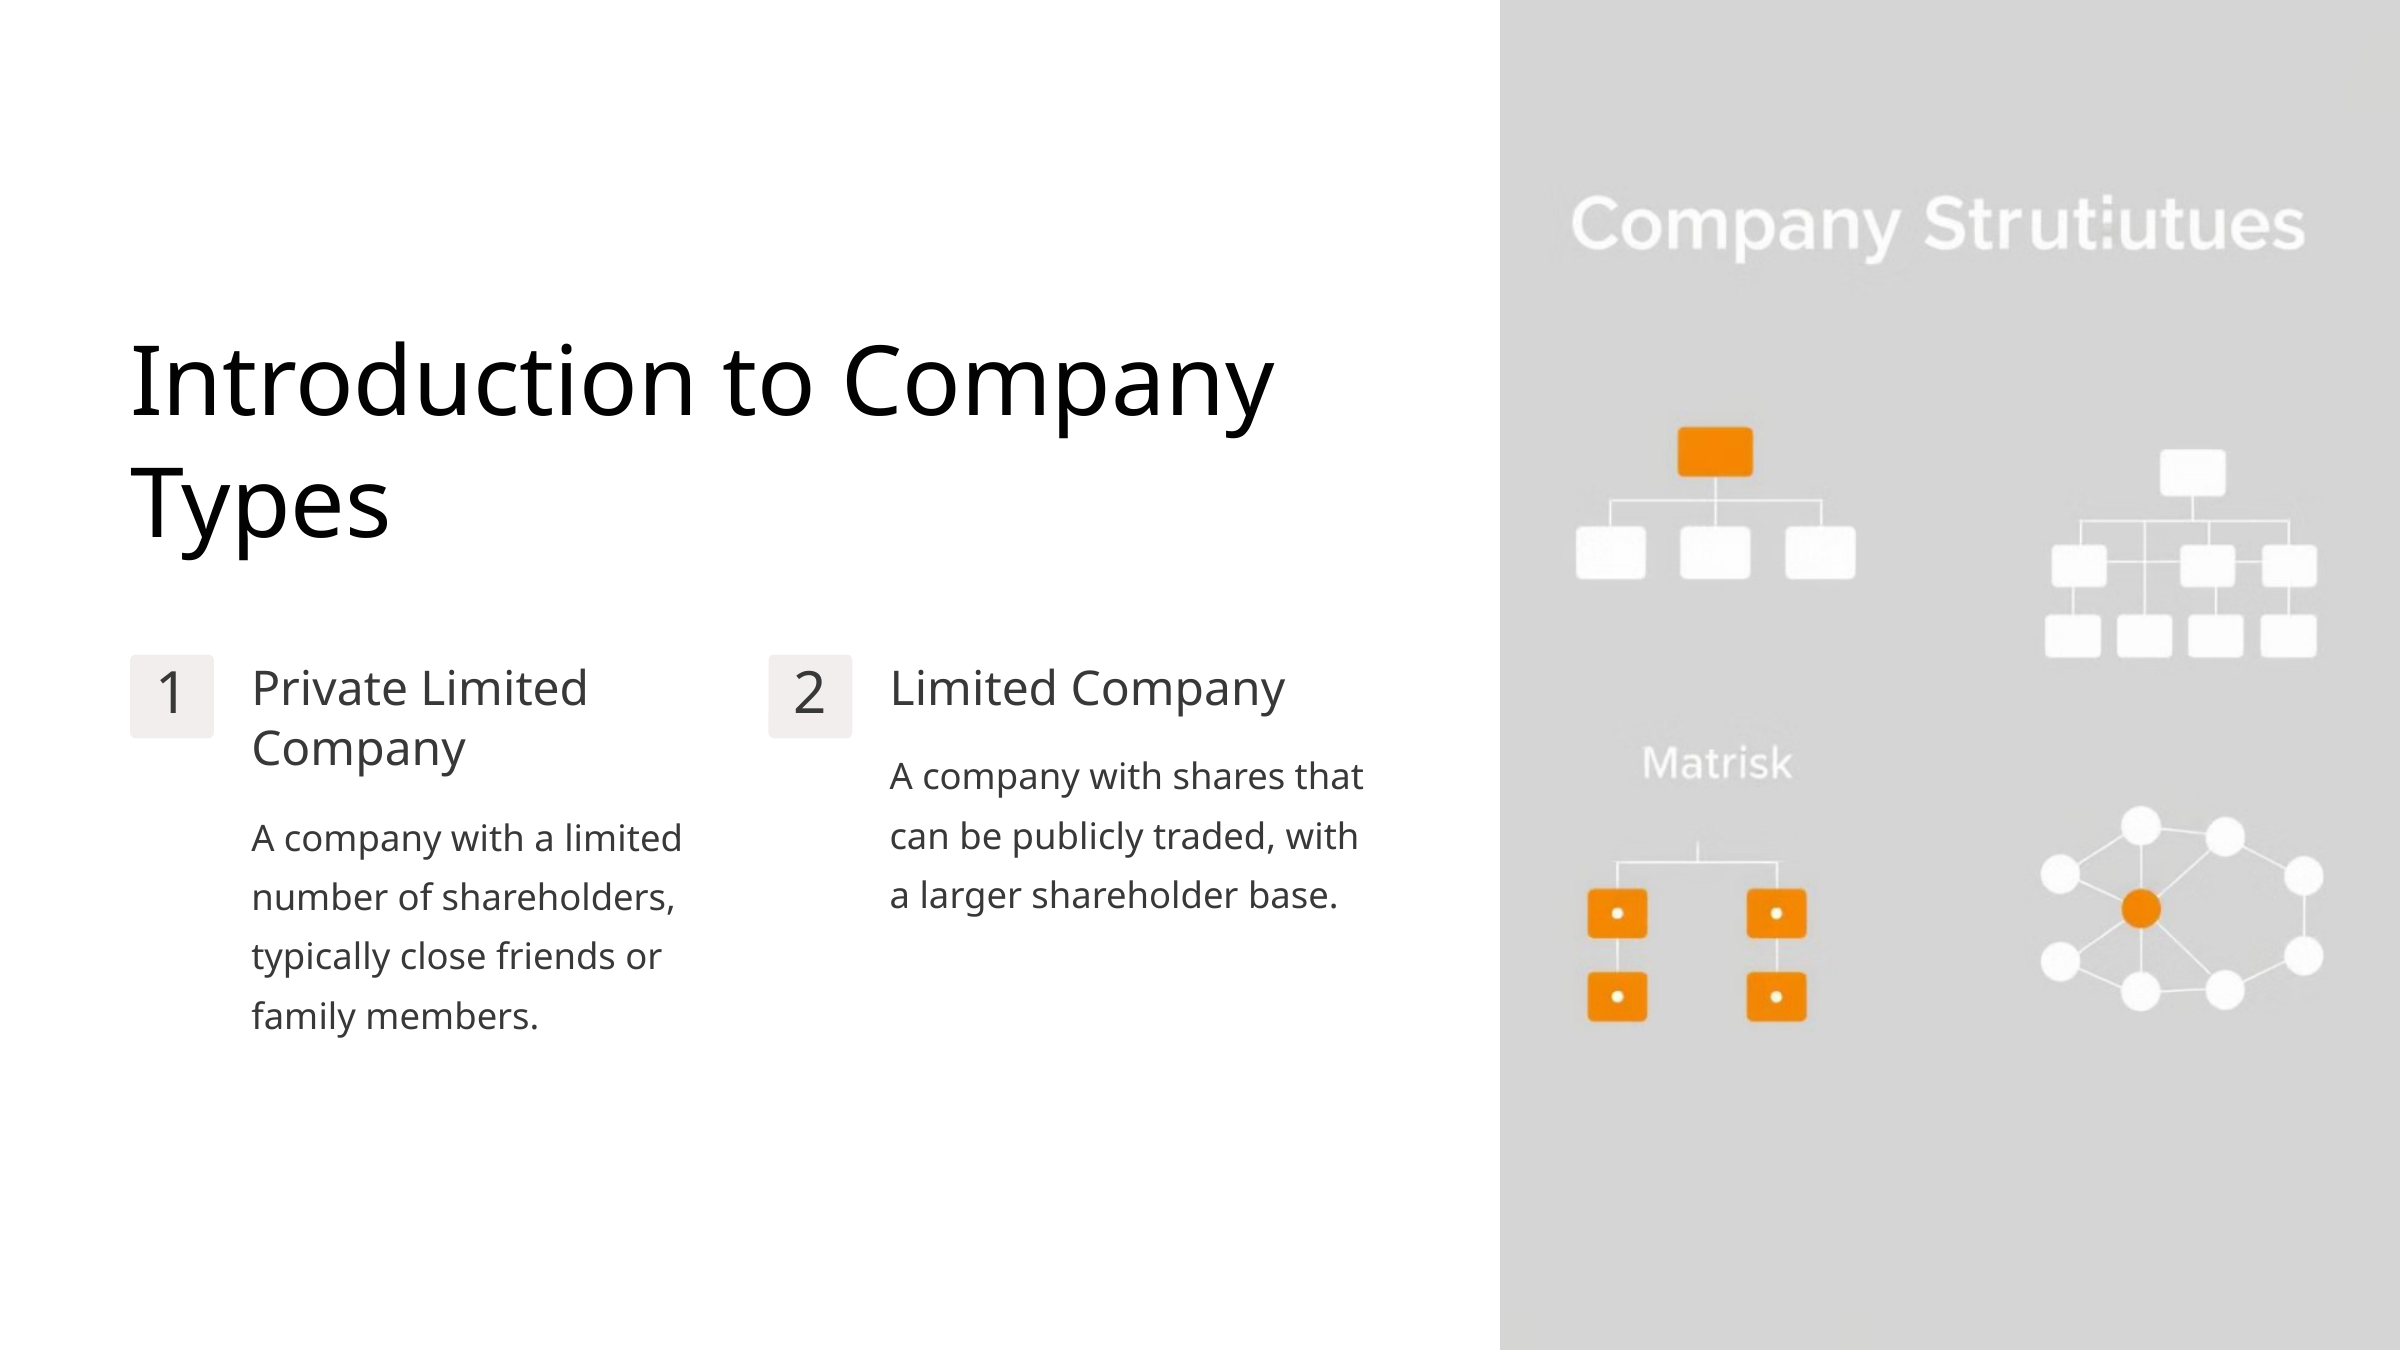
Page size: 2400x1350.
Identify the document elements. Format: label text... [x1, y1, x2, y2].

text_box [768, 654, 853, 739]
text_box Limited Company [889, 654, 1370, 716]
text_box Private Limited Company [251, 654, 732, 777]
text_box A company with a limited number of shareholders, typically close friends or family members. [251, 798, 732, 1038]
text_box 1 [156, 667, 188, 726]
picture [1499, 0, 2400, 1350]
text_box [130, 654, 214, 739]
text_box 2 [794, 667, 827, 726]
text_box A company with shares that can be publicly traded, with a larger shareholder base. [889, 737, 1370, 977]
text_box Introduction to Company Types [130, 312, 1370, 557]
